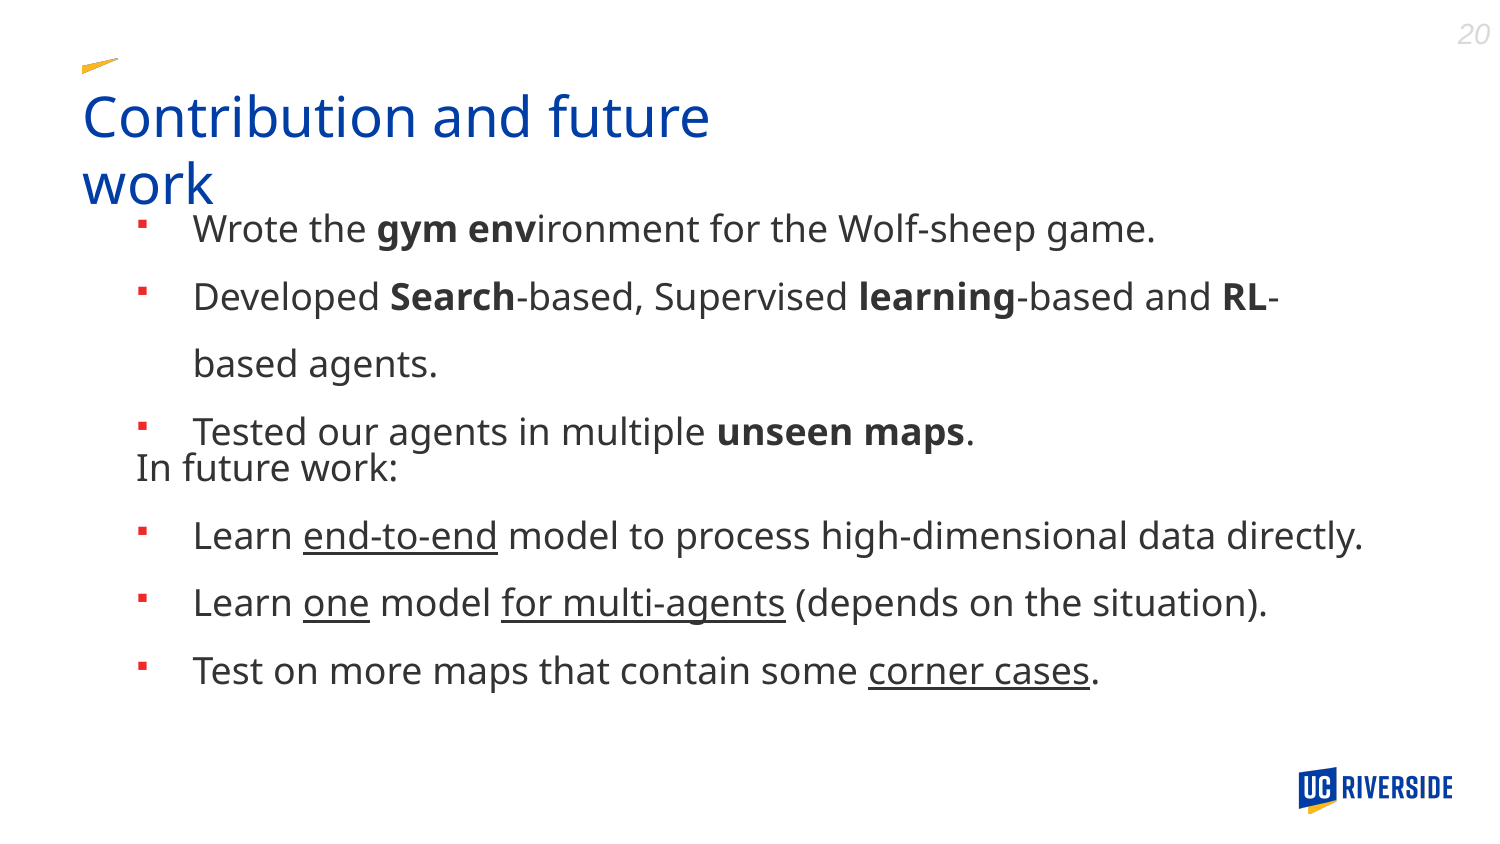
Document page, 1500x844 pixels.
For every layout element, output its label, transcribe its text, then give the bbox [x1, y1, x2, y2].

picture [1298, 766, 1453, 814]
picture [82, 57, 118, 75]
text_box 20 [1443, 7, 1500, 58]
text_box Wrote the gym environment for the Wolf-sheep game. Developed Search-based, Supervised learning-based and RL-based agents. Tested our agents in multiple unseen maps. [117, 182, 1376, 409]
text_box In future work: Learn end-to-end model to process high-dimensional data directly. Learn one model for multi-agents (depends on the situation). Test on more maps that contain some corner cases. [117, 421, 1420, 734]
text_box Contribution and future work [82, 80, 828, 216]
